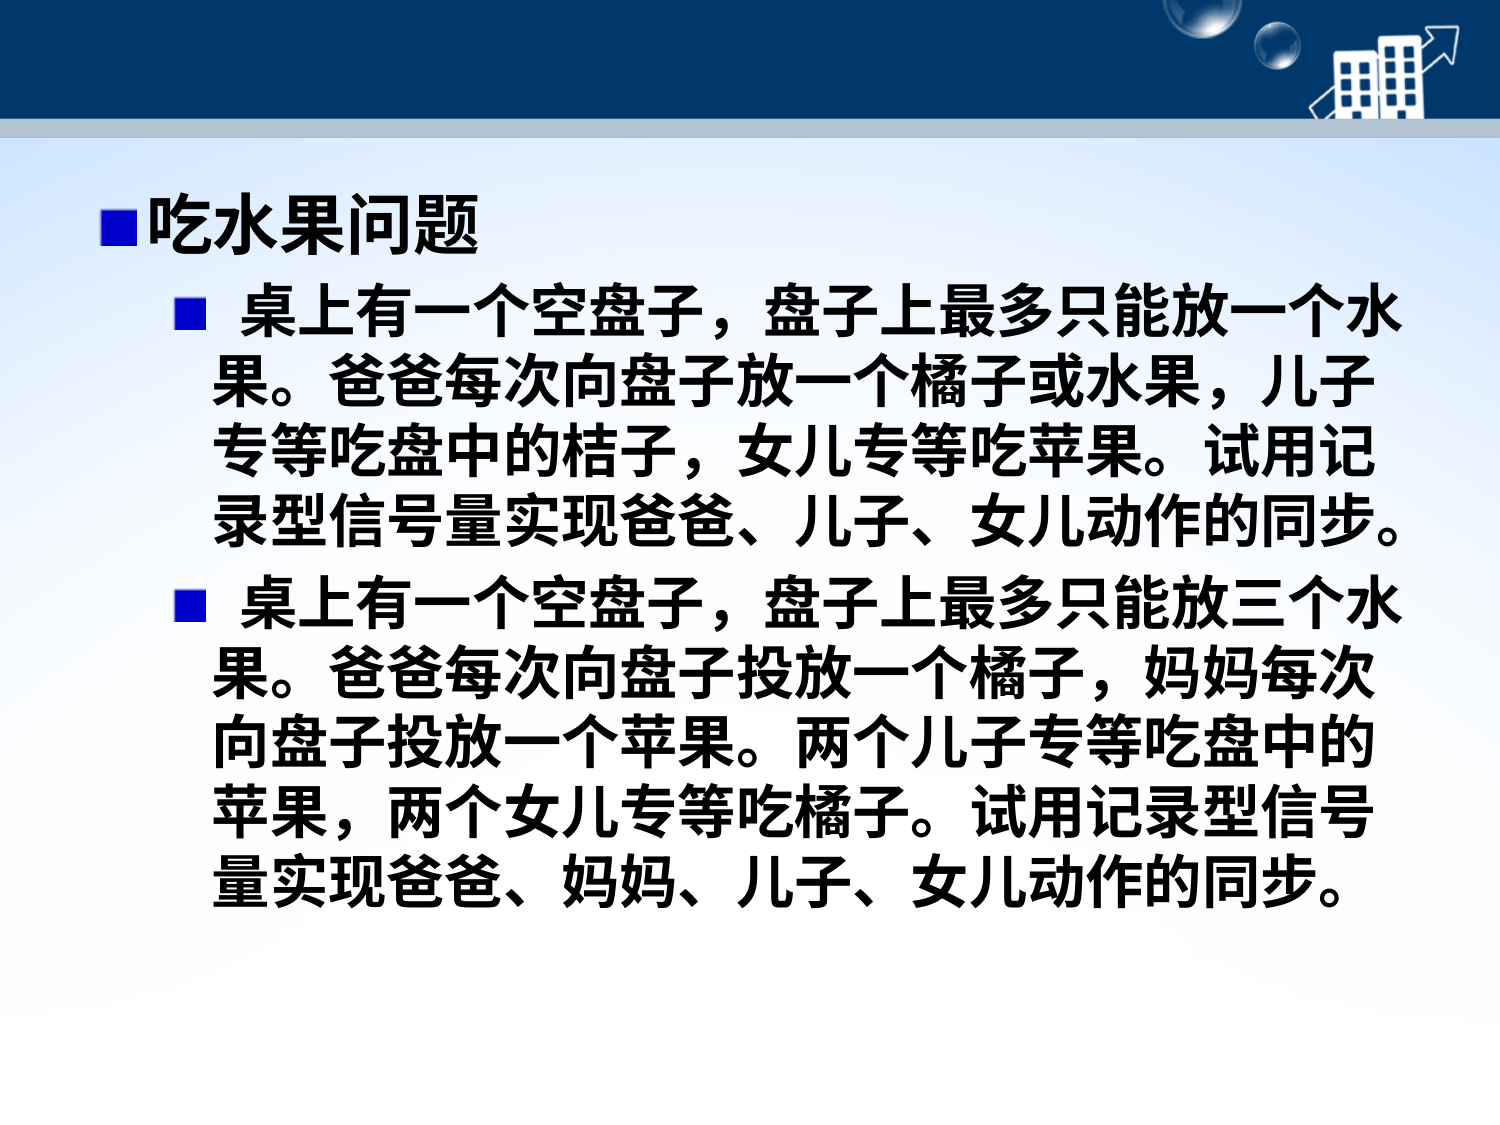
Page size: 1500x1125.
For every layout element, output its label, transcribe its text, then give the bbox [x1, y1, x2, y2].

list 吃水果问题 桌上有一个空盘子，盘子上最多只能放一个水果。爸爸每次向盘子放一个橘子或水果，儿子专等吃盘中的桔子，女儿专等吃苹果。试用记录型信号量实现爸爸、儿子、女儿动作的同步。 桌上有一个空盘子，盘子上最多只能放三个水果。爸爸每次向盘子投放一个橘子，妈妈每次向盘子投放一个苹果。两个儿子专等吃盘中的苹果，两个女儿专等吃橘子。试用记录型信号量实现爸爸、妈妈、儿子、女儿动作的同步。 [75, 174, 1425, 988]
picture [0, 0, 1500, 1125]
